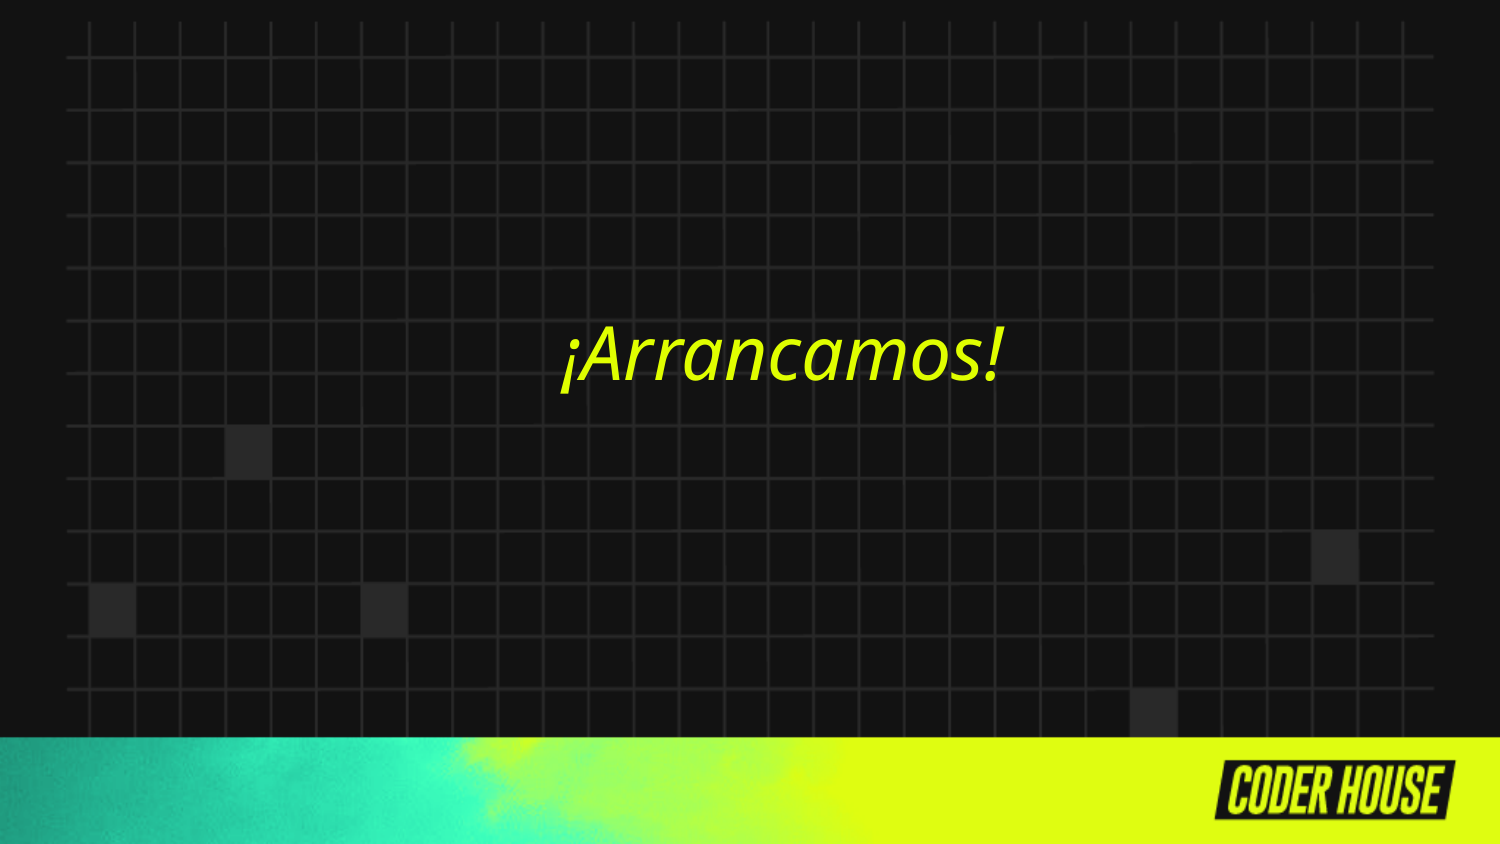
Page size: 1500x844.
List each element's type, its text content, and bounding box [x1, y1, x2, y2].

text_box ¡Arrancamos! [358, 269, 1208, 432]
picture [0, 0, 1500, 844]
